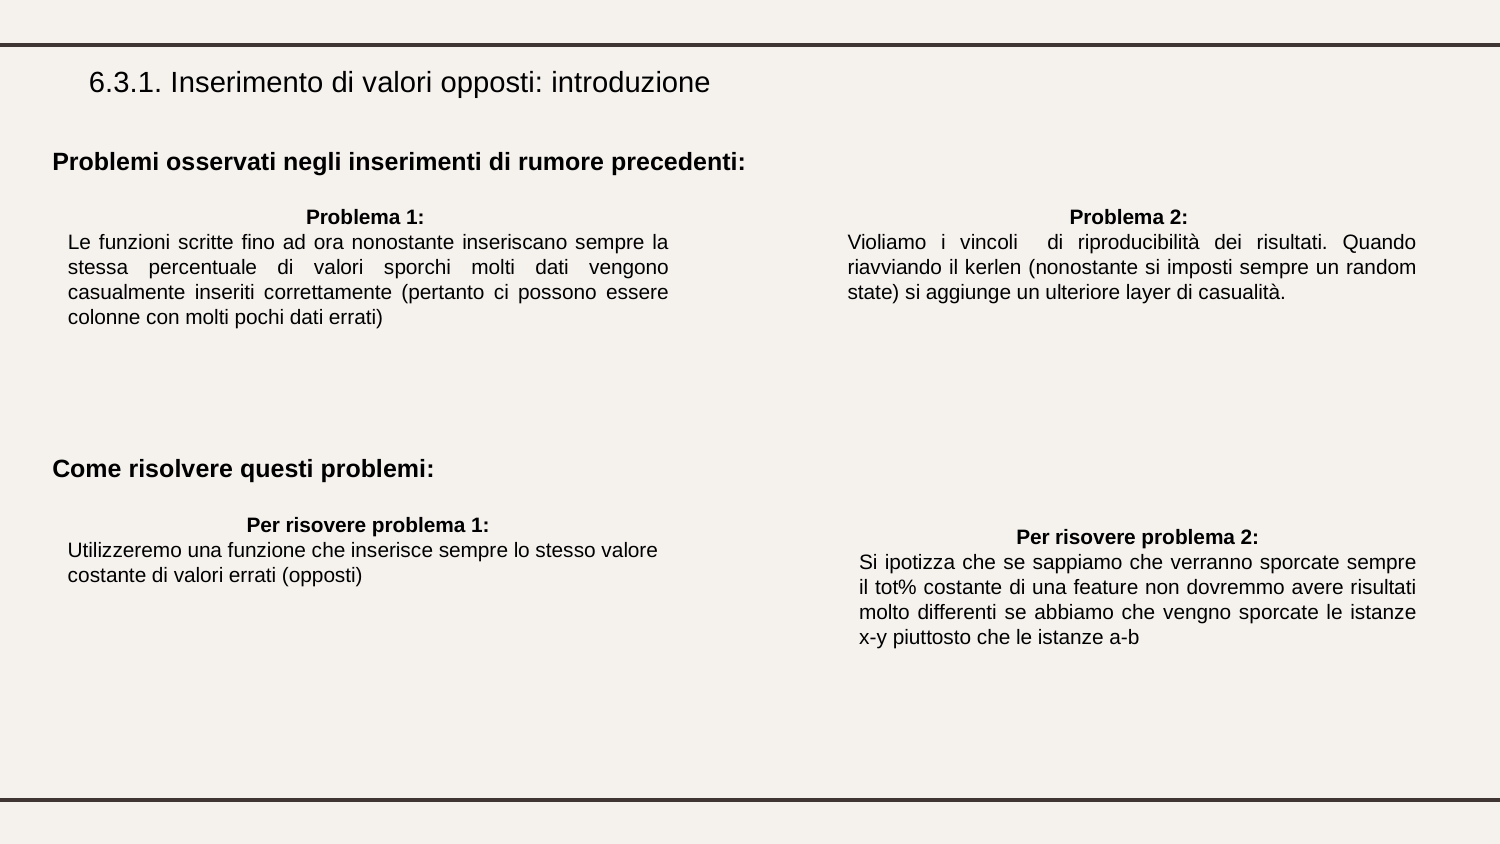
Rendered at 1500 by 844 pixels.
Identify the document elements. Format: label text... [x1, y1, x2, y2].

text_box Problema 1: Le funzioni scritte fino ad ora nonostante inseriscano sempre la stessa percentuale di valori sporchi molti dati vengono casualmente inseriti correttamente (pertanto ci possono essere colonne con molti pochi dati errati) [53, 196, 684, 362]
text_box Come risolvere questi problemi: [37, 445, 1485, 491]
text_box Problemi osservati negli inserimenti di rumore precedenti: [37, 138, 1485, 183]
text_box Problema 2: Violiamo i vincoli di riproducibilità dei risultati. Quando riavviando il kerlen (nonostante si imposti sempre un random state) si aggiunge un ulteriore layer di casualità. [832, 196, 1431, 312]
text_box Per risovere problema 1: Utilizzeremo una funzione che inserisce sempre lo stesso valore costante di valori errati (opposti) [52, 504, 684, 595]
text_box Per risovere problema 2: Si ipotizza che se sappiamo che verranno sporcate sempre il tot% costante di una feature non dovremmo avere risultati molto differenti se abbiamo che vengno sporcate le istanze x-y piuttosto che le istanze a-b [844, 516, 1431, 656]
text_box 6.3.1. Inserimento di valori opposti: introduzione [74, 55, 727, 106]
